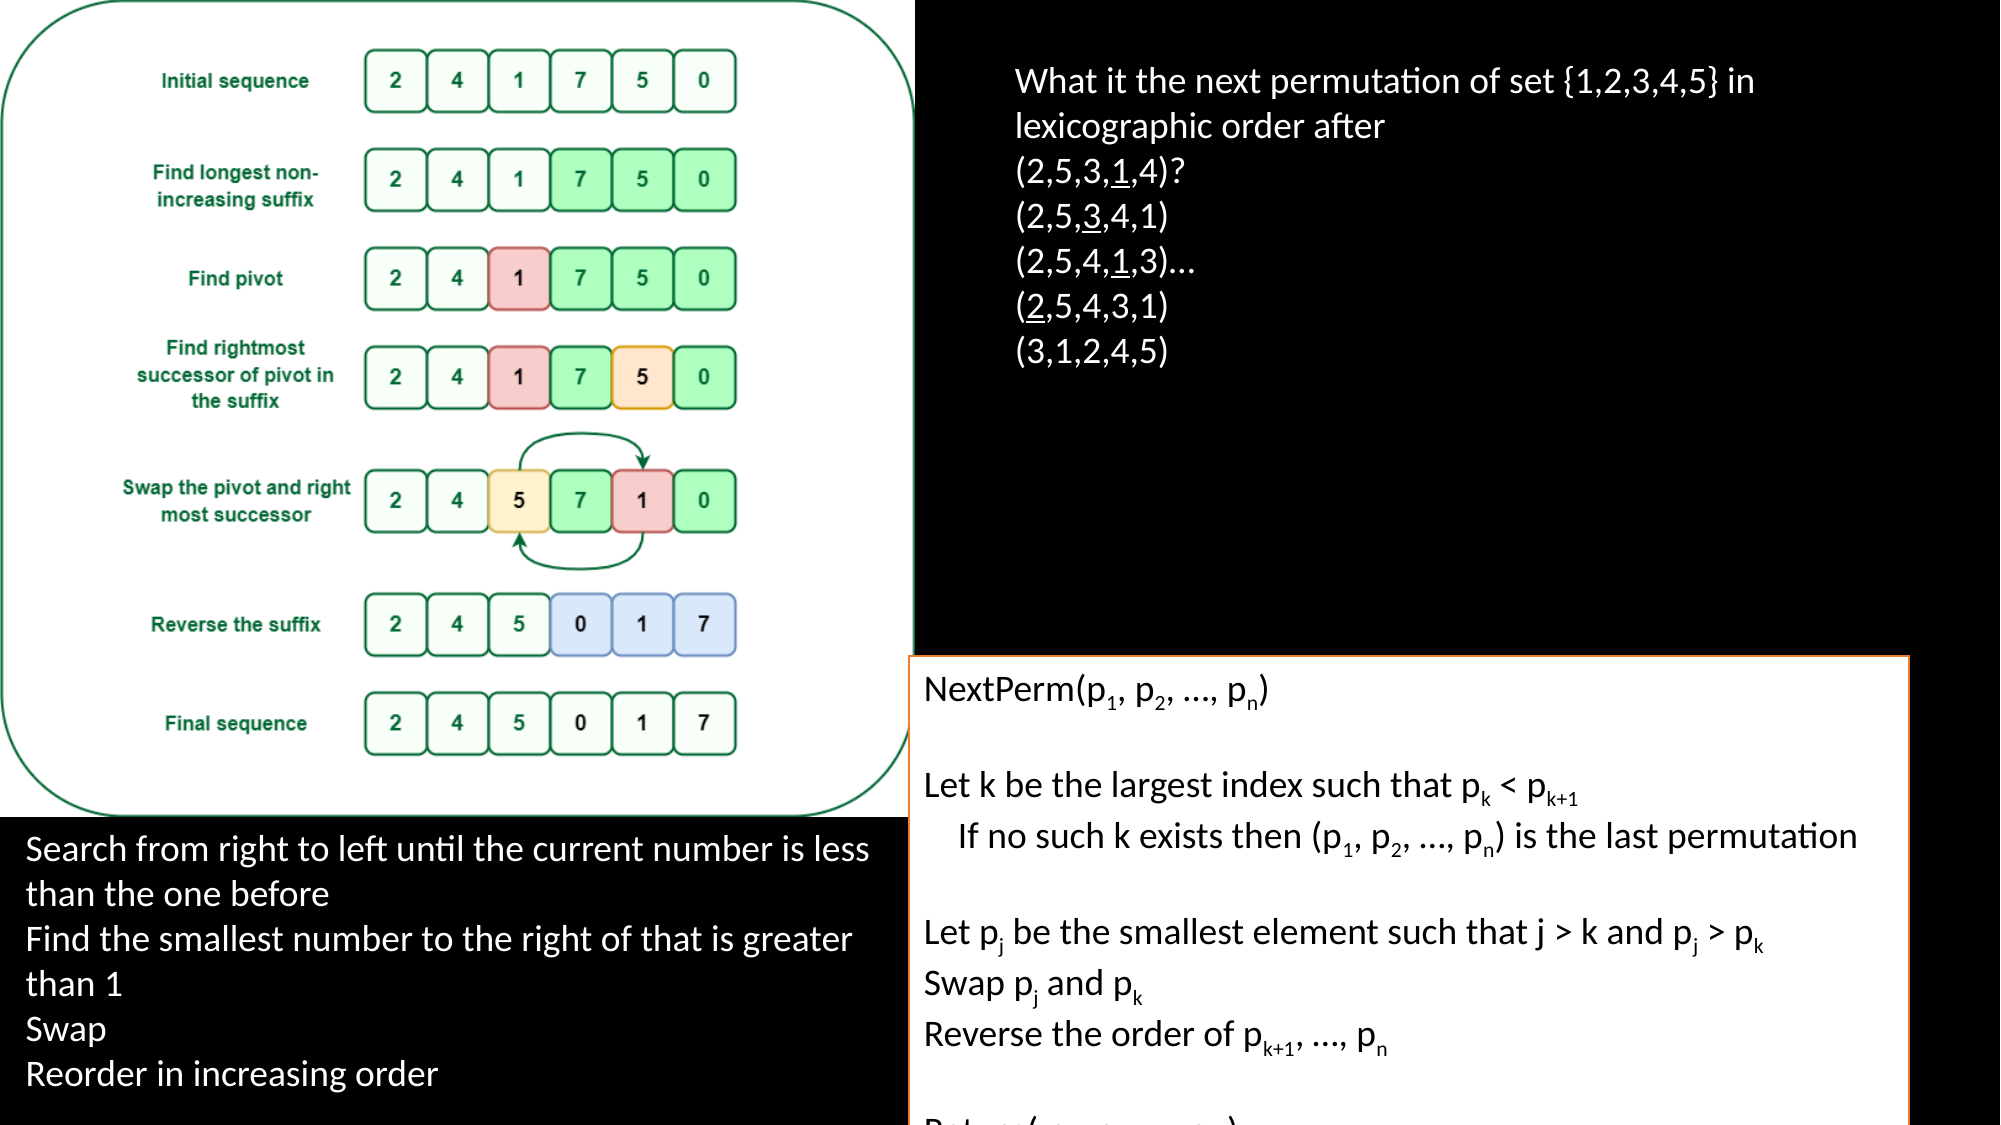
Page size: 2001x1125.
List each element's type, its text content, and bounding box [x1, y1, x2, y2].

text_box Search from right to left until the current number is less than the one before Find the smallest number to the right of that is greater than 1 Swap Reorder in increasing order [10, 817, 910, 1102]
picture [0, 0, 915, 817]
text_box What it the next permutation of set {1,2,3,4,5} in lexicographic order after (2,5,3,1,4)? (2,5,3,4,1) (2,5,4,1,3)… (2,5,4,3,1) (3,1,2,4,5) [999, 48, 1840, 379]
text_box NextPerm(p1, p2, …, pn) Let k be the largest index such that pk < pk+1 If no such k exists then (p1, p2, …, pn) is the last permutation Let pj be the smallest element such that j > k and pj > pk Swap pj and pk Reverse the order of pk+1, …, pn Return( p1, p2, …, pn ) [908, 655, 1910, 1125]
